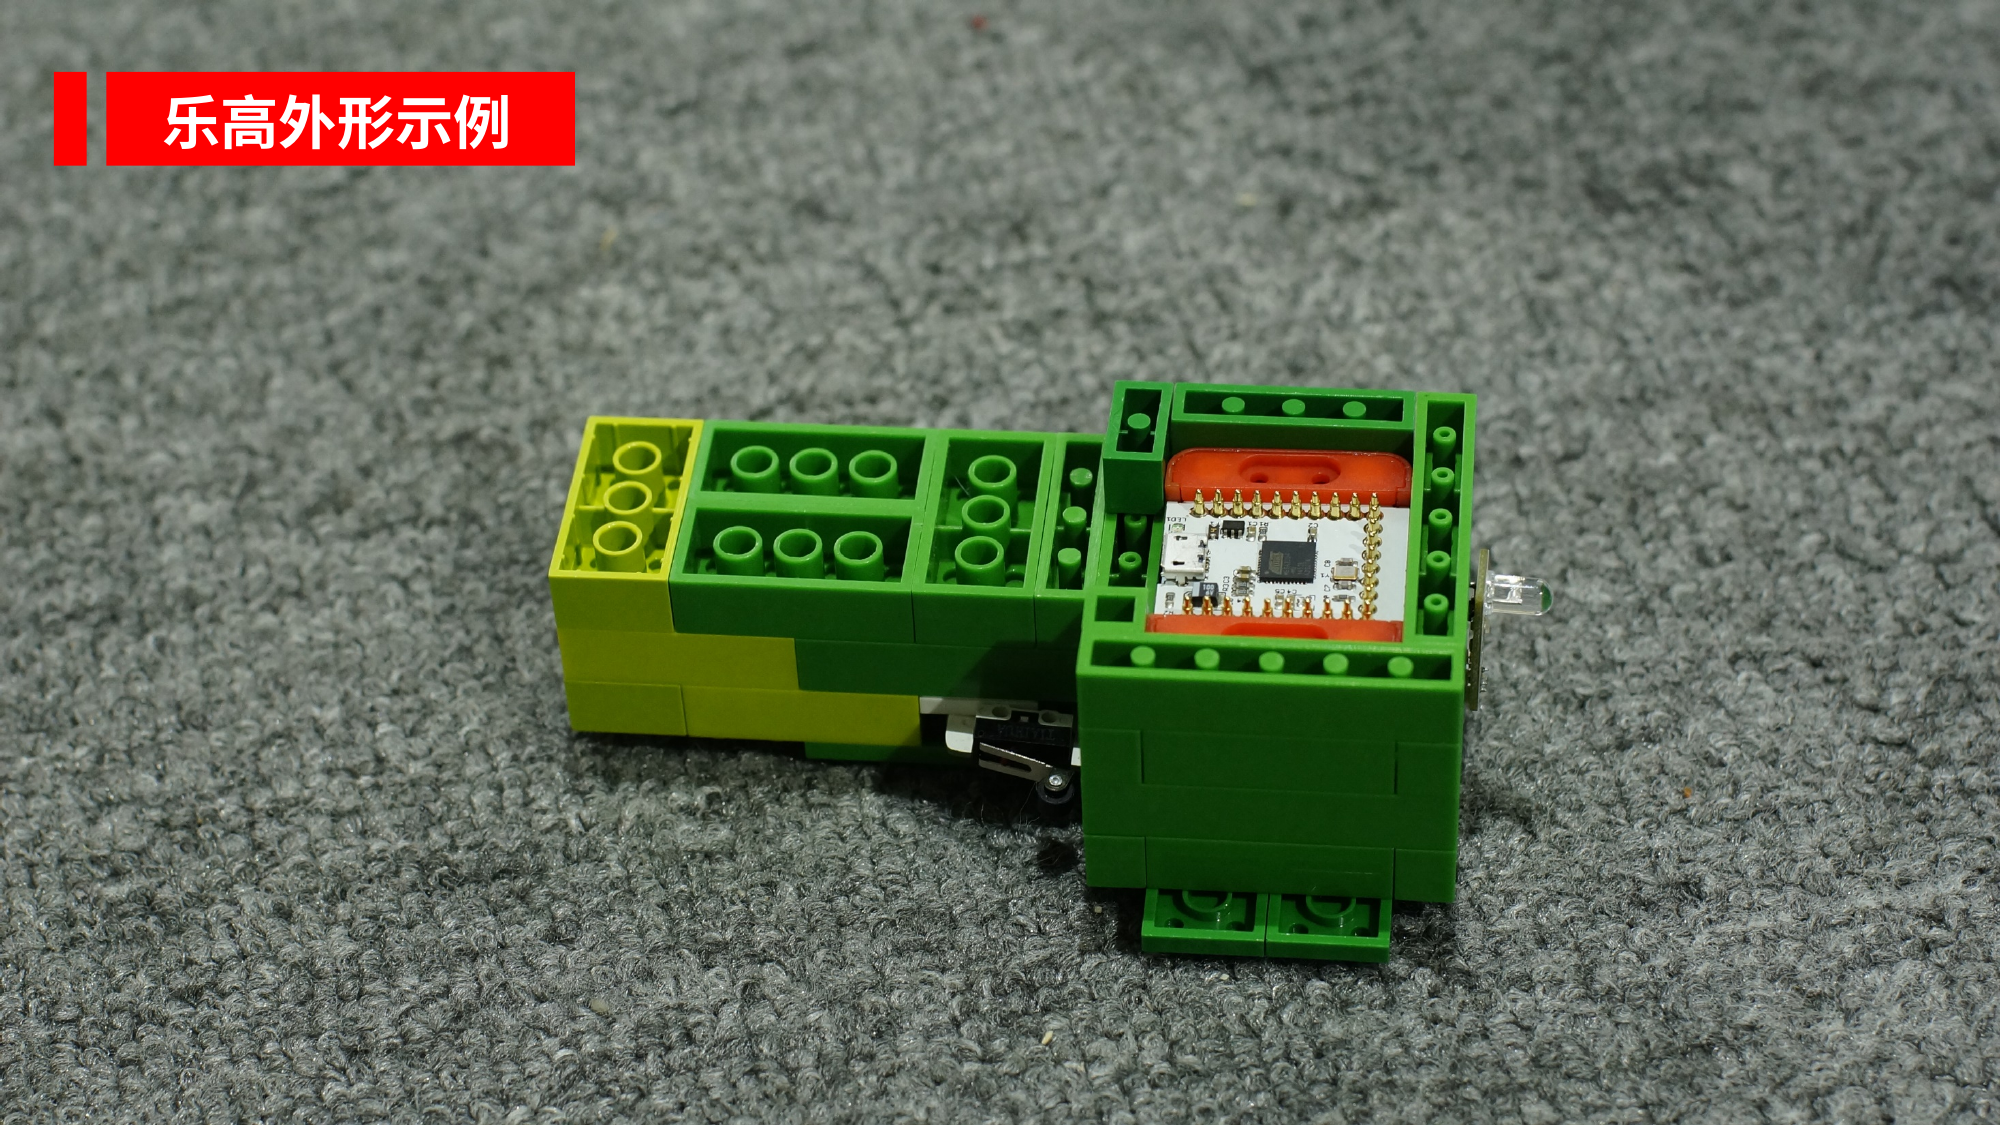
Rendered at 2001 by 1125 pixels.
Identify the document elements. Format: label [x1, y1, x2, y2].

picture [0, 0, 2000, 1125]
text_box [53, 71, 575, 166]
